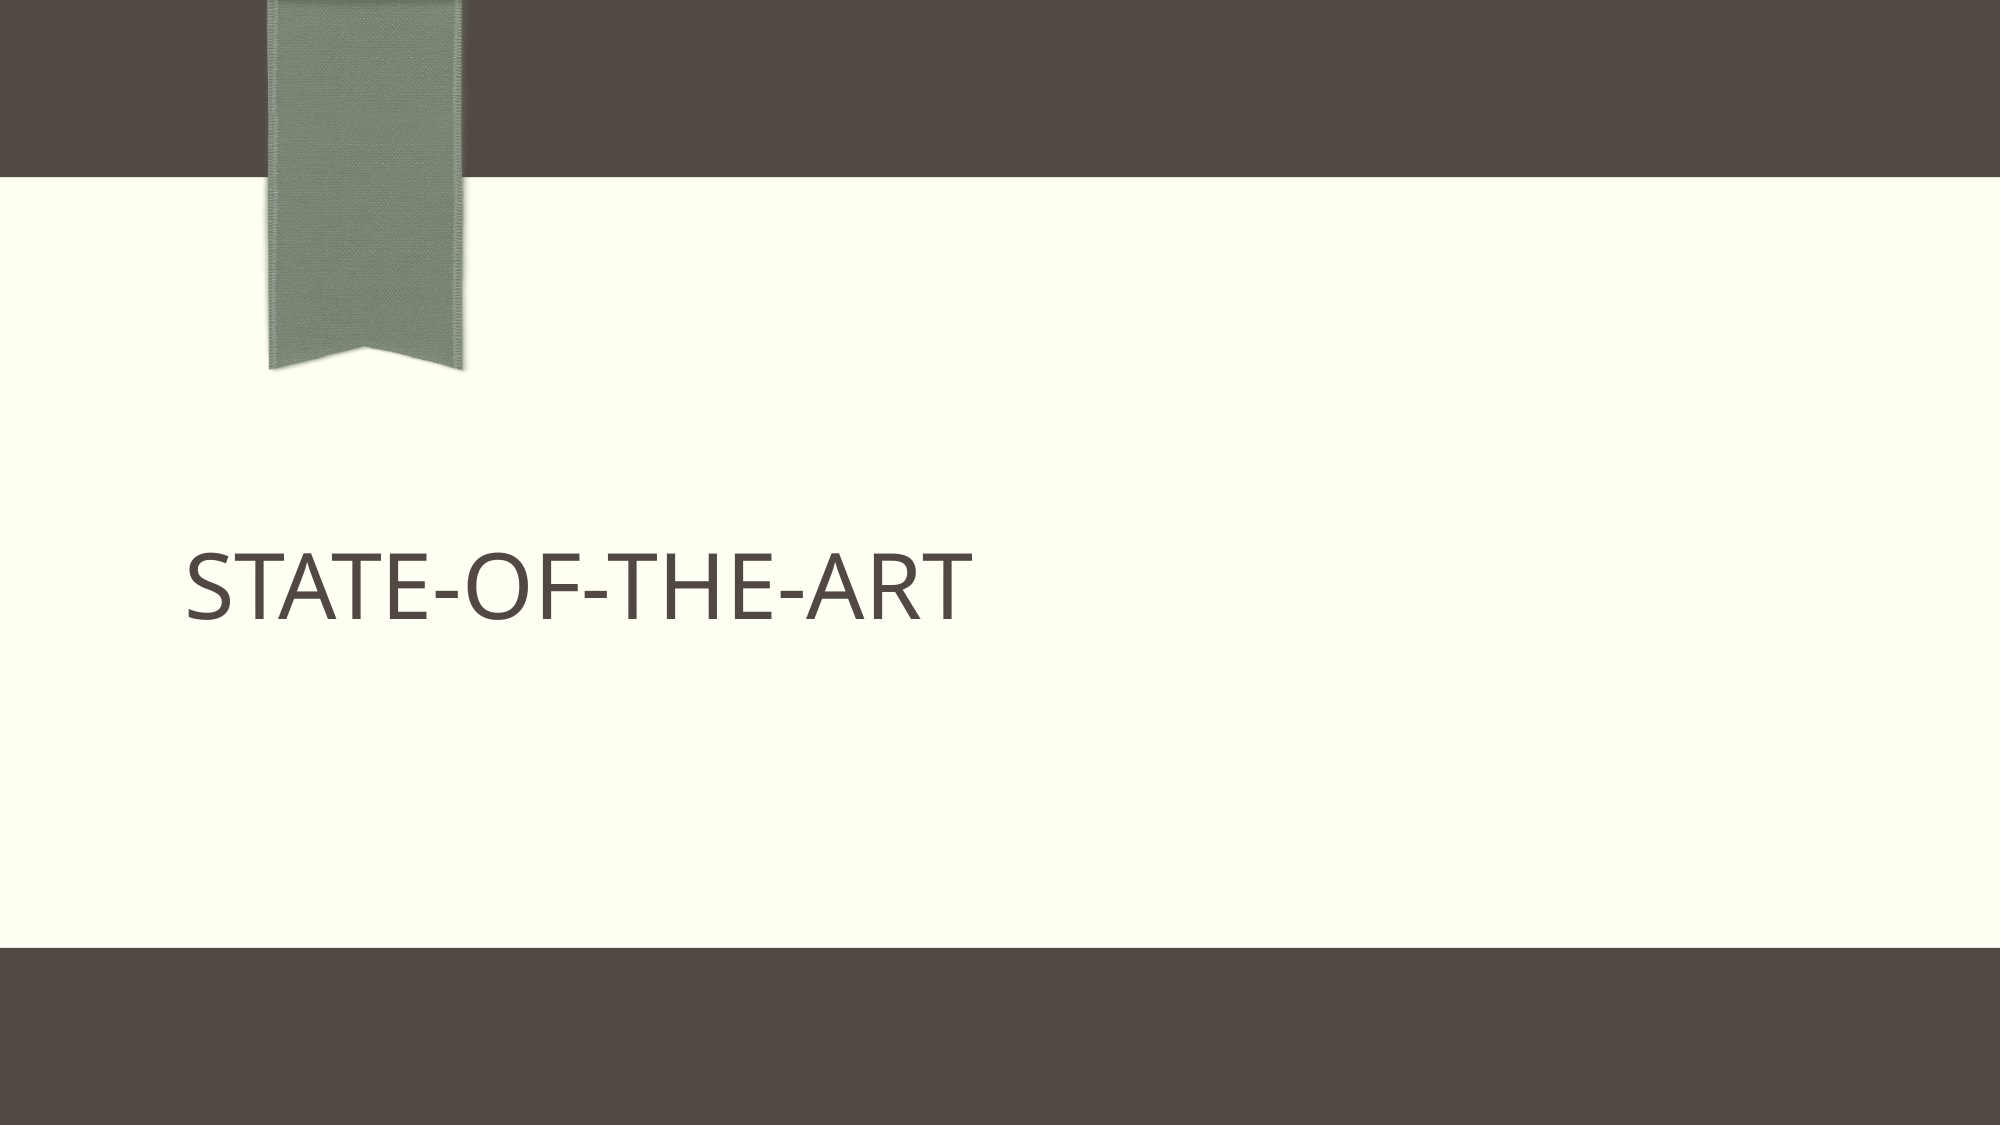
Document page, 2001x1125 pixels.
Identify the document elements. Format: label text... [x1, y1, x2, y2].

title State-of-the-art [184, 330, 2000, 849]
